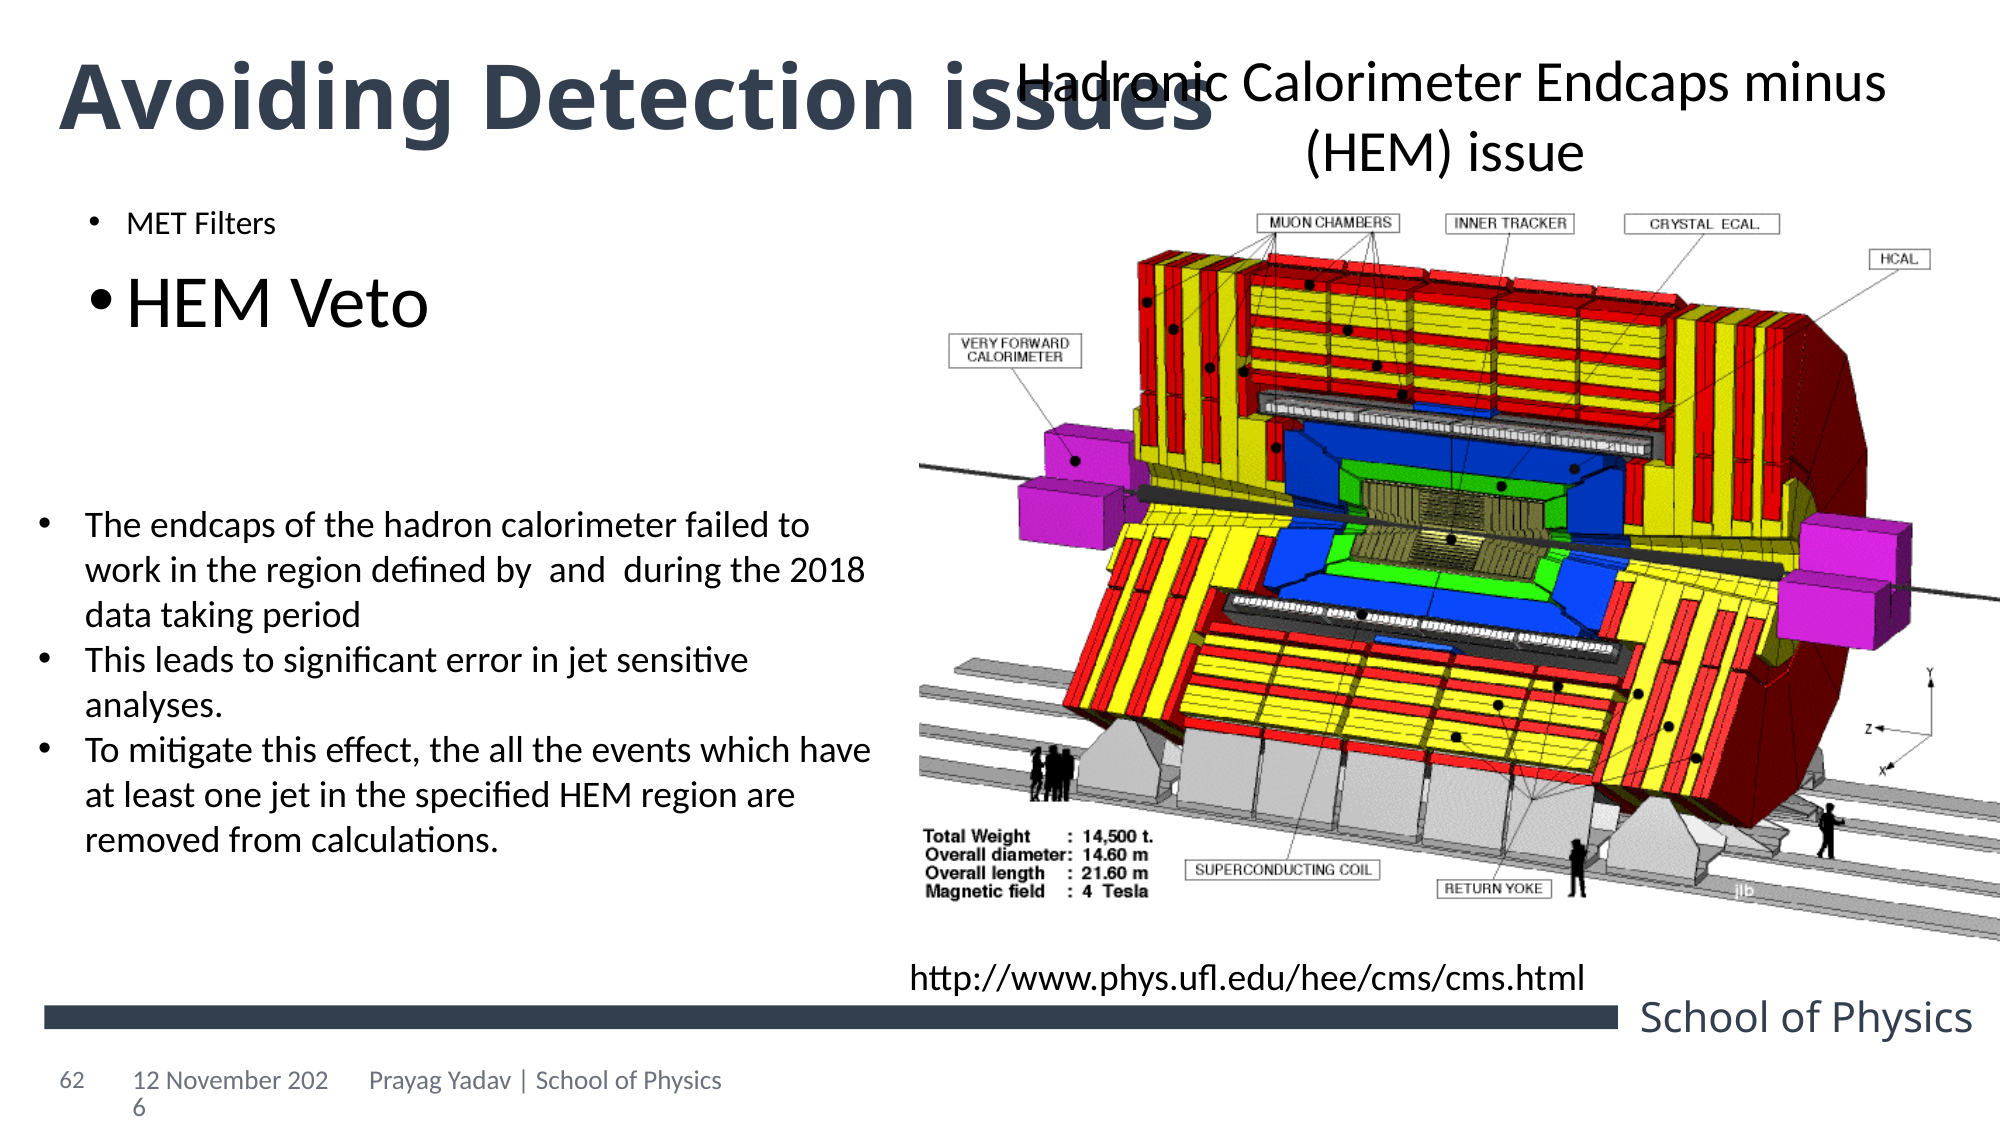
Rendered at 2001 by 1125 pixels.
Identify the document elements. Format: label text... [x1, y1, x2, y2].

text_box Hadronic Calorimeter Endcaps minus (HEM) issue [999, 46, 1904, 179]
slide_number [117, 1048, 354, 1109]
list MET Filters HEM Veto [73, 198, 529, 372]
footer Prayag Yadav | School of Physics [354, 1048, 1030, 1109]
slide_number 62 [44, 1048, 111, 1109]
picture [919, 184, 2000, 964]
text_box http://www.phys.ufl.edu/hee/cms/cms.html [894, 945, 1895, 1005]
title Avoiding Detection issues [44, 44, 1859, 158]
